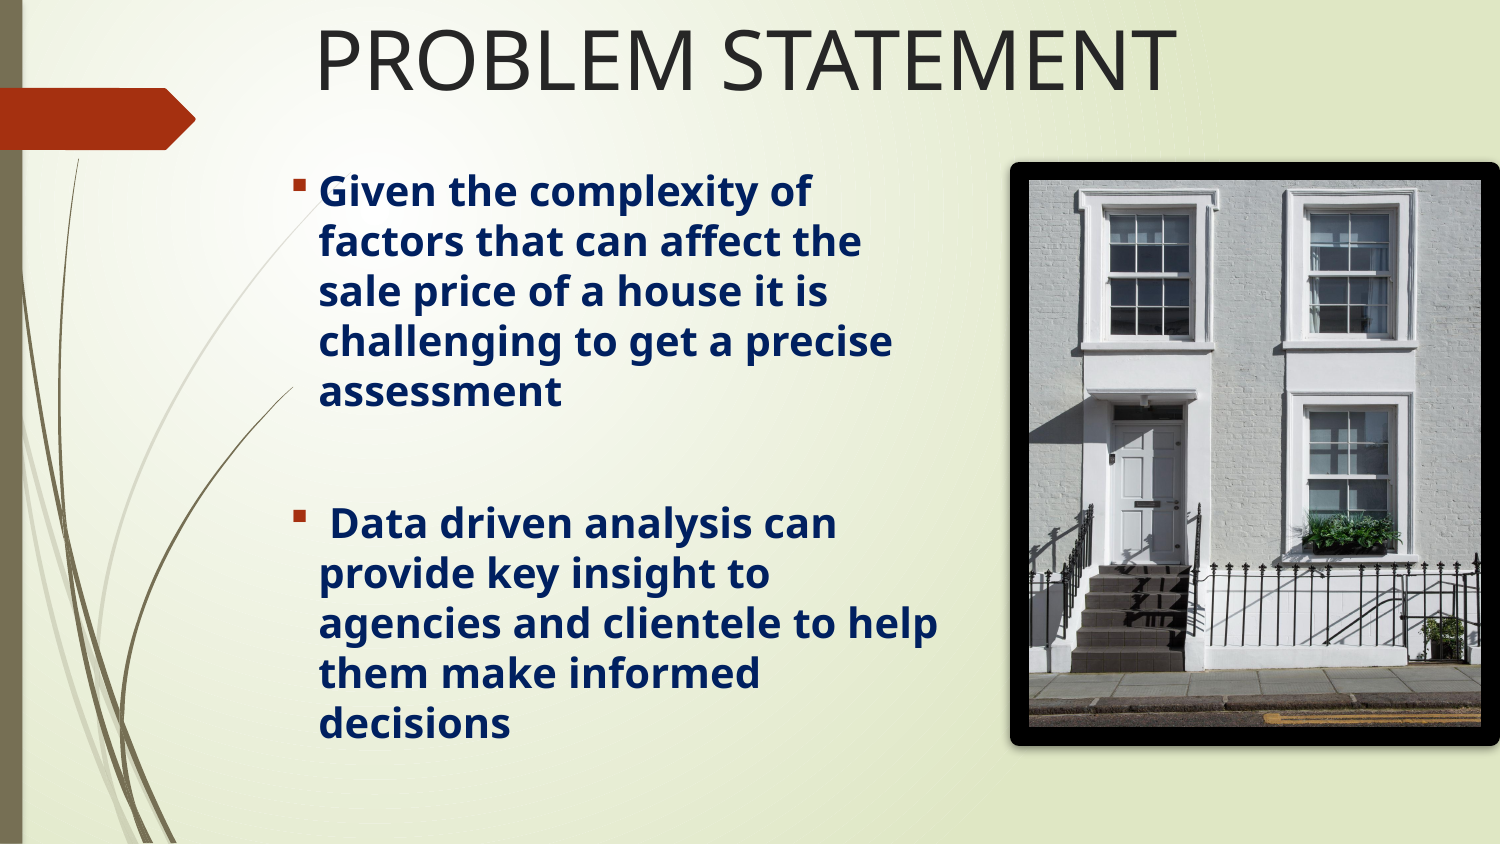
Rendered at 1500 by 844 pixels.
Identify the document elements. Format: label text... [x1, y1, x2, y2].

title PROBLEM STATEMENT [298, 0, 1395, 158]
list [1028, 180, 1482, 728]
list Given the complexity of factors that can affect the sale price of a house it is challenging to get a precise assessment Data driven analysis can provide key insight to agencies and clientele to help them make informed decisions [250, 157, 963, 807]
